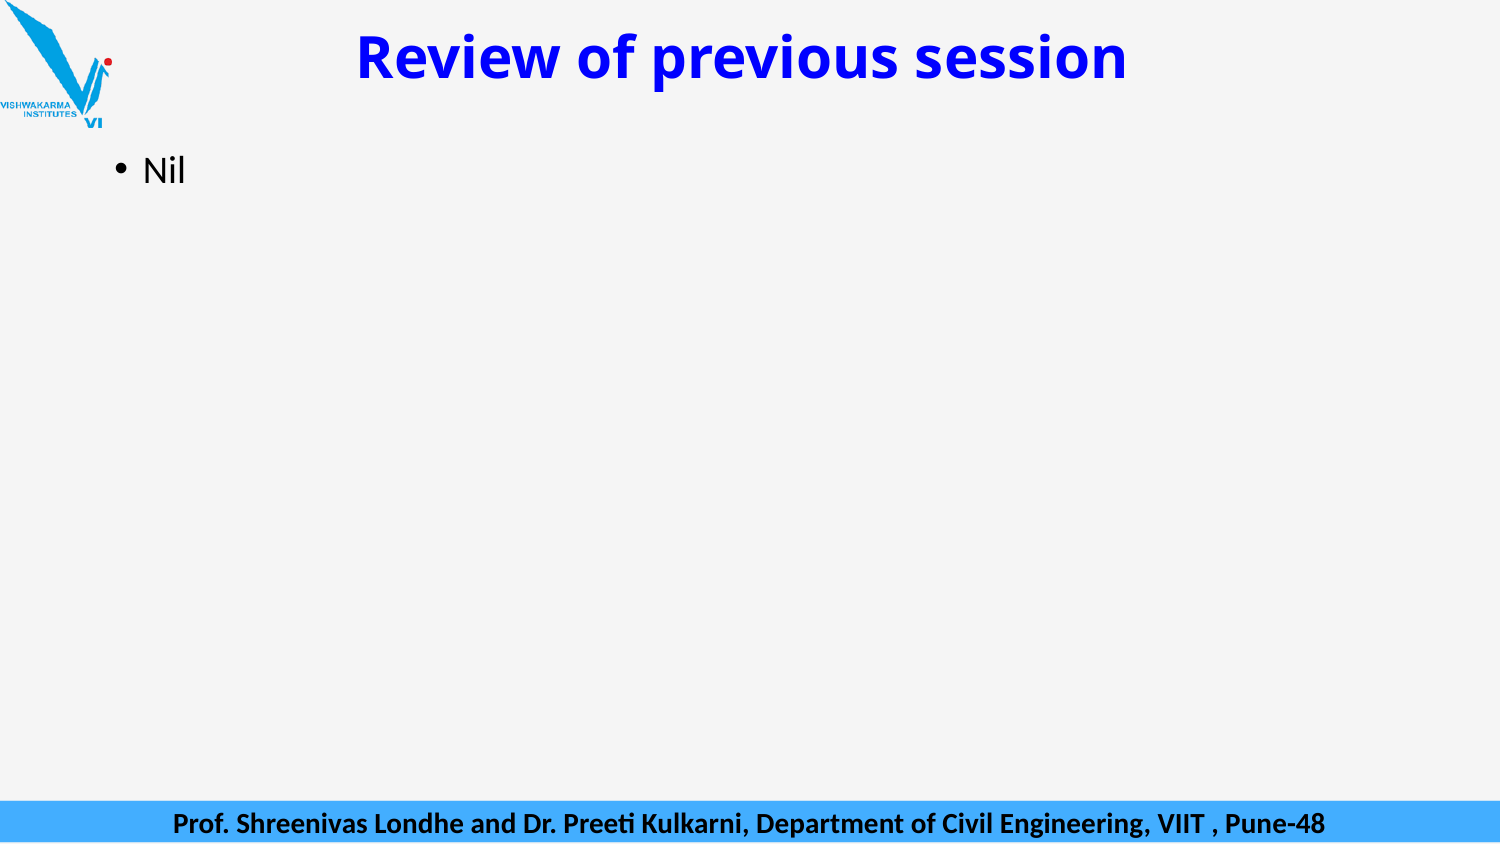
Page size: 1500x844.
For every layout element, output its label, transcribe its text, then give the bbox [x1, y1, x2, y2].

title Review of previous session [119, 0, 1397, 120]
picture [0, 0, 119, 135]
text_box Prof. Shreenivas Londhe and Dr. Preeti Kulkarni, Department of Civil Engineering, VIIT , Pune-48 [0, 800, 1500, 843]
list Nil [103, 134, 200, 203]
